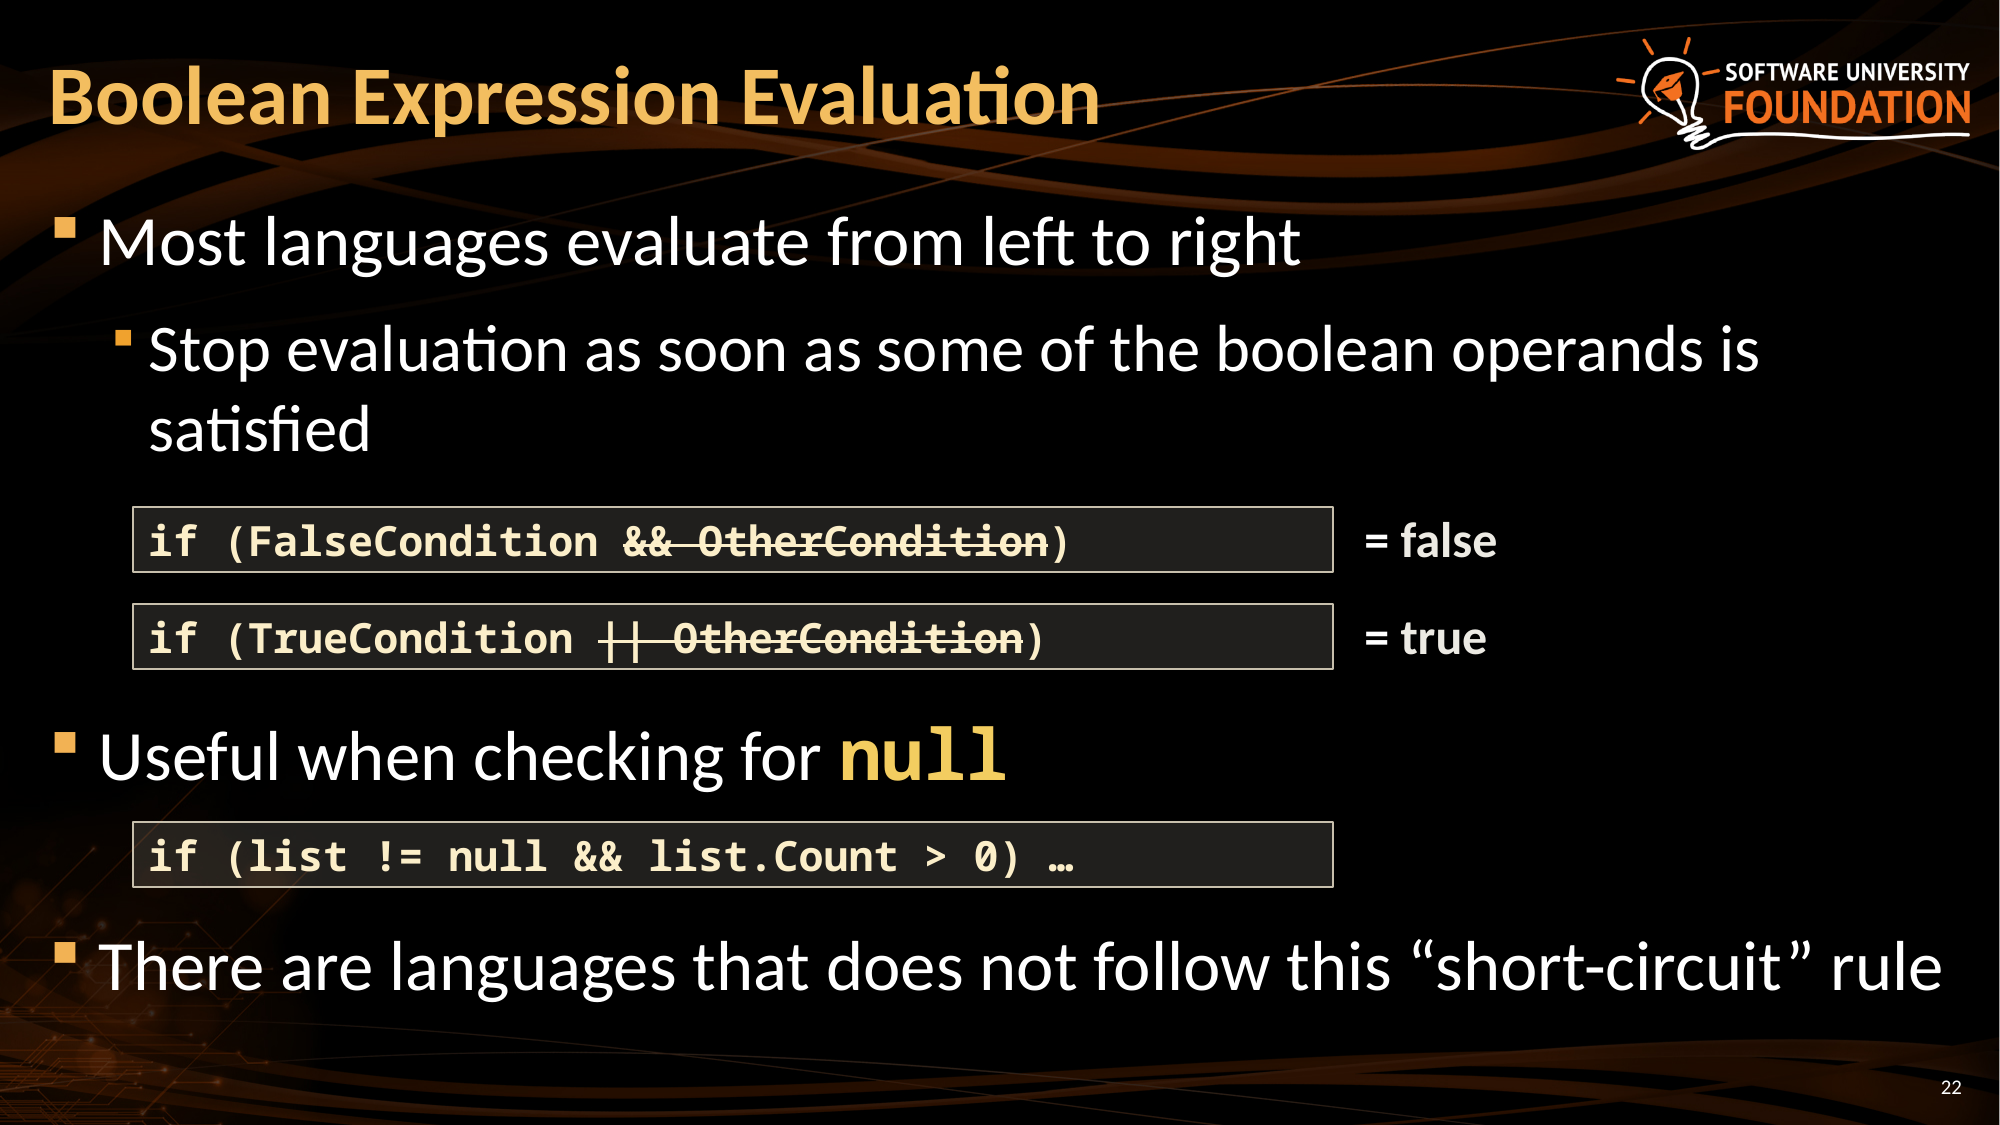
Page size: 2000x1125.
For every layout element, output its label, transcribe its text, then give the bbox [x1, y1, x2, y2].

text_box = false [1349, 500, 1583, 575]
text_box if (FalseCondition && OtherCondition) [133, 507, 1333, 573]
picture [0, 0, 2000, 1125]
text_box = true [1349, 596, 1600, 672]
title Boolean Expression Evaluation [30, 6, 1602, 189]
text_box if (list != null && list.Count > 0) … [133, 821, 1333, 887]
text_box if (TrueCondition || OtherCondition) [133, 604, 1333, 669]
list Most languages evaluate from left to right Stop evaluation as soon as some of the boolean operands is satisfied Useful when checking for null There are languages that does not follow this “short-circuit” rule [31, 188, 1968, 1103]
